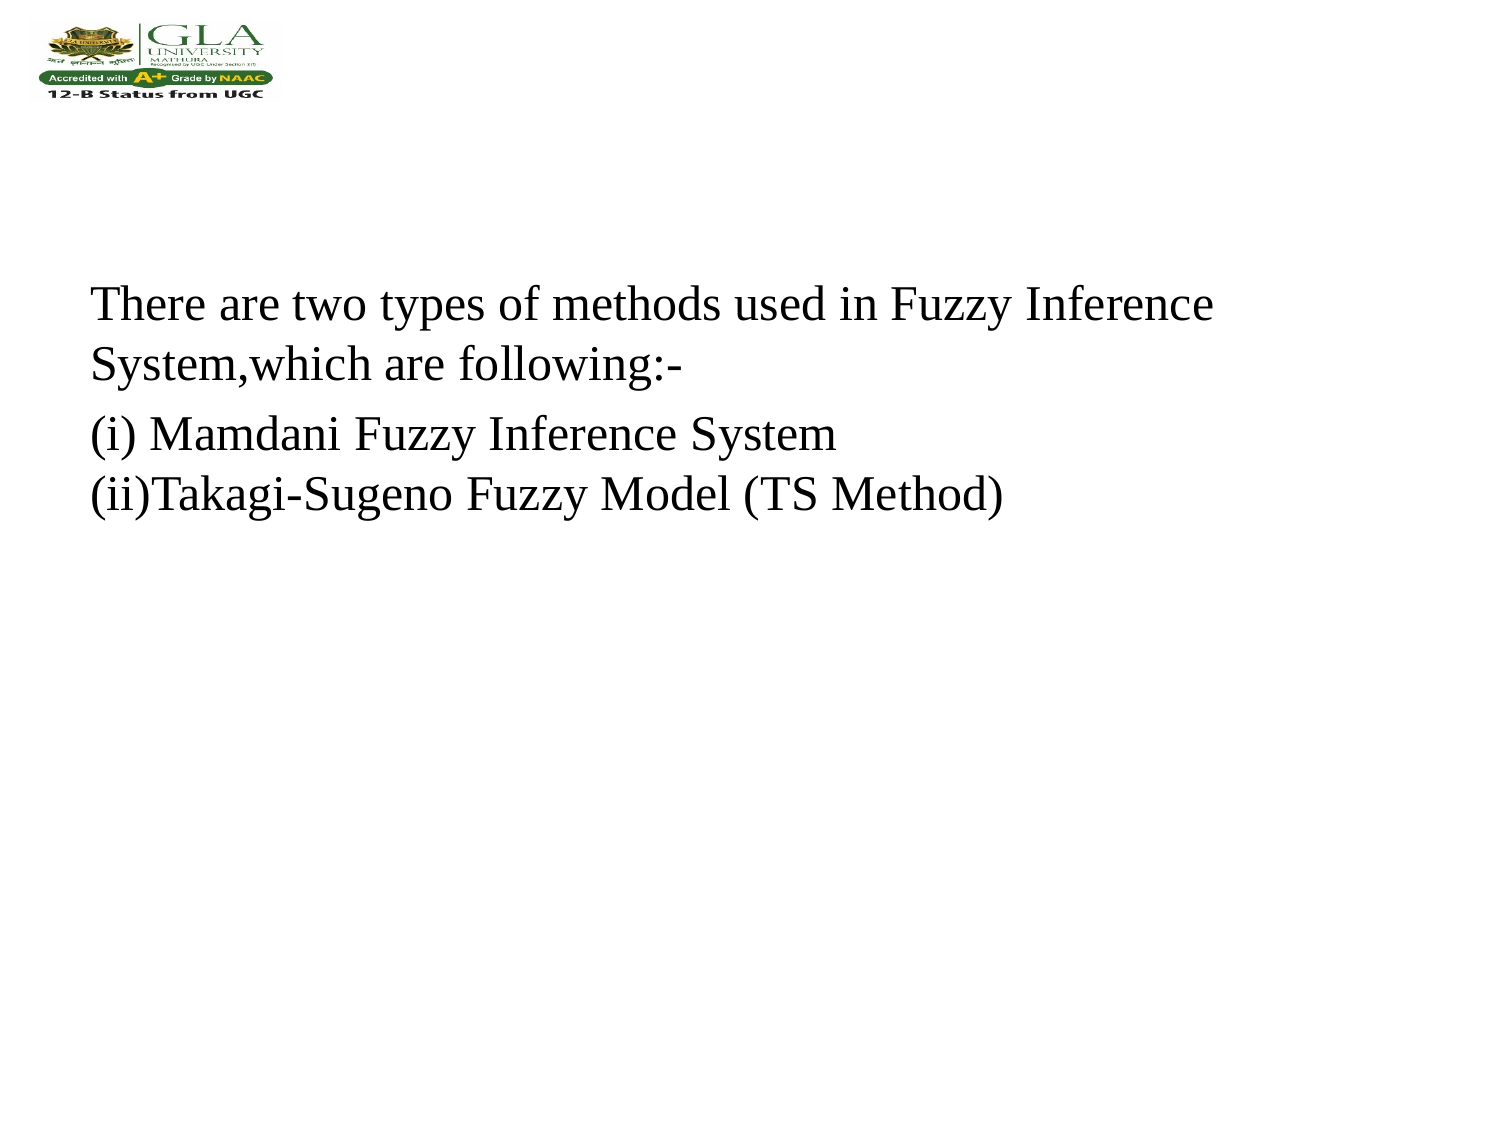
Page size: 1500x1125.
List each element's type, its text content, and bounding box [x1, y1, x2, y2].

picture [29, 19, 282, 102]
list There are two types of methods used in Fuzzy Inference System,which are following:- (i) Mamdani Fuzzy Inference System (ii)Takagi-Sugeno Fuzzy Model (TS Method) [75, 262, 1425, 1005]
